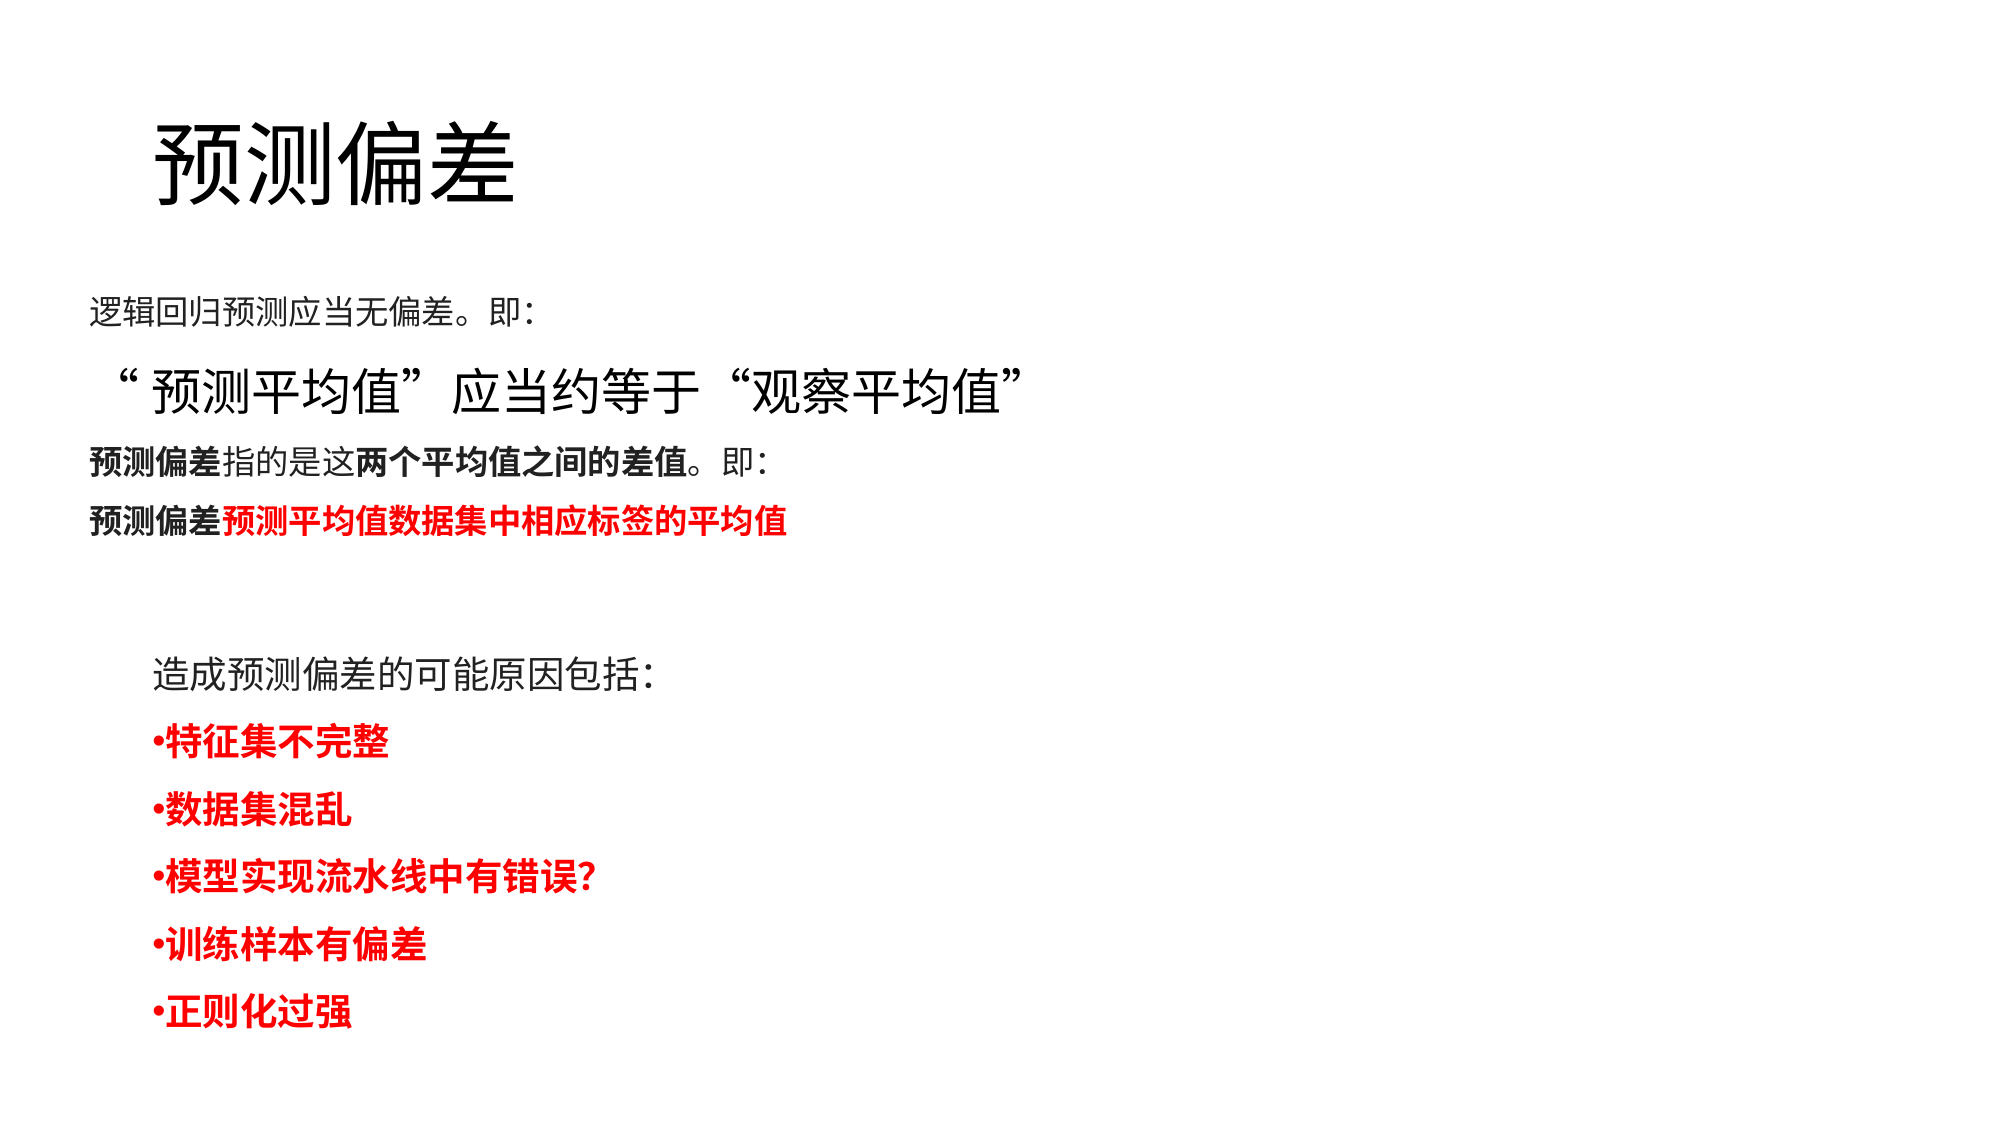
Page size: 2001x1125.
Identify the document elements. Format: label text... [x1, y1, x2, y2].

text_box 造成预测偏差的可能原因包括： 特征集不完整 数据集混乱 模型实现流水线中有错误？ 训练样本有偏差 正则化过强 [137, 620, 1138, 1041]
title 预测偏差 [137, 59, 1863, 278]
text_box 逻辑回归预测应当无偏差。即： “预测平均值”应当约等于“观察平均值” 预测偏差指的是这两个平均值之间的差值。即： 预测偏差预测平均值数据集中相应标签的平均值 [74, 263, 1067, 548]
